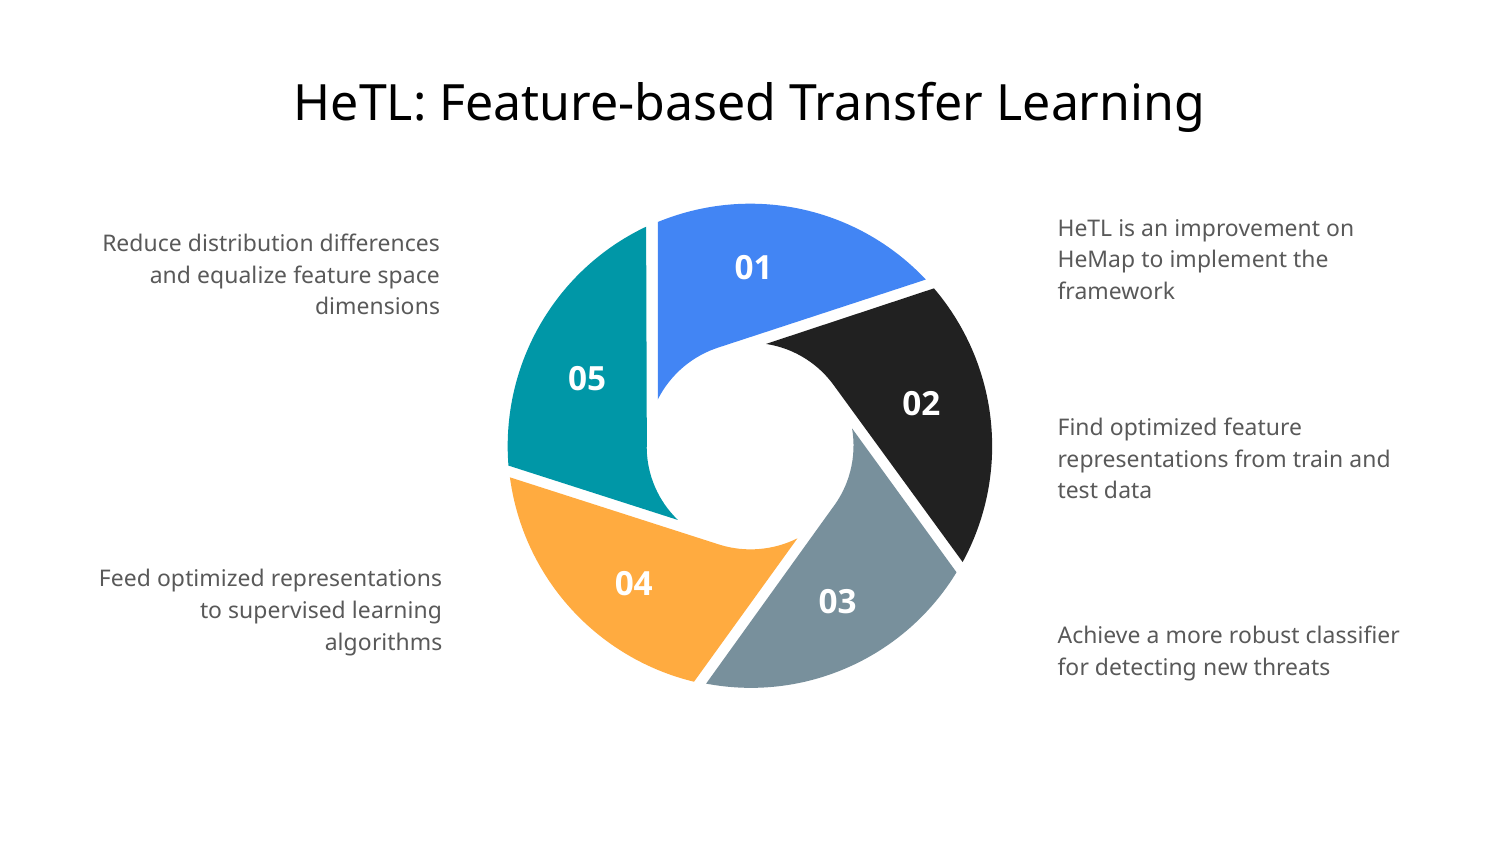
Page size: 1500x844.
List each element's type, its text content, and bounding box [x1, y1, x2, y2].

title HeTL: Feature-based Transfer Learning [204, 65, 1296, 136]
subtitle Feed optimized representations to supervised learning algorithms [77, 544, 458, 745]
subtitle HeTL is an improvement on HeMap to implement the framework [1042, 194, 1423, 358]
subtitle Reduce distribution differences and equalize feature space dimensions [74, 209, 456, 410]
subtitle Find optimized feature representations from train and test data [1042, 393, 1423, 566]
subtitle Achieve a more robust classifier for detecting new threats [1042, 601, 1423, 802]
